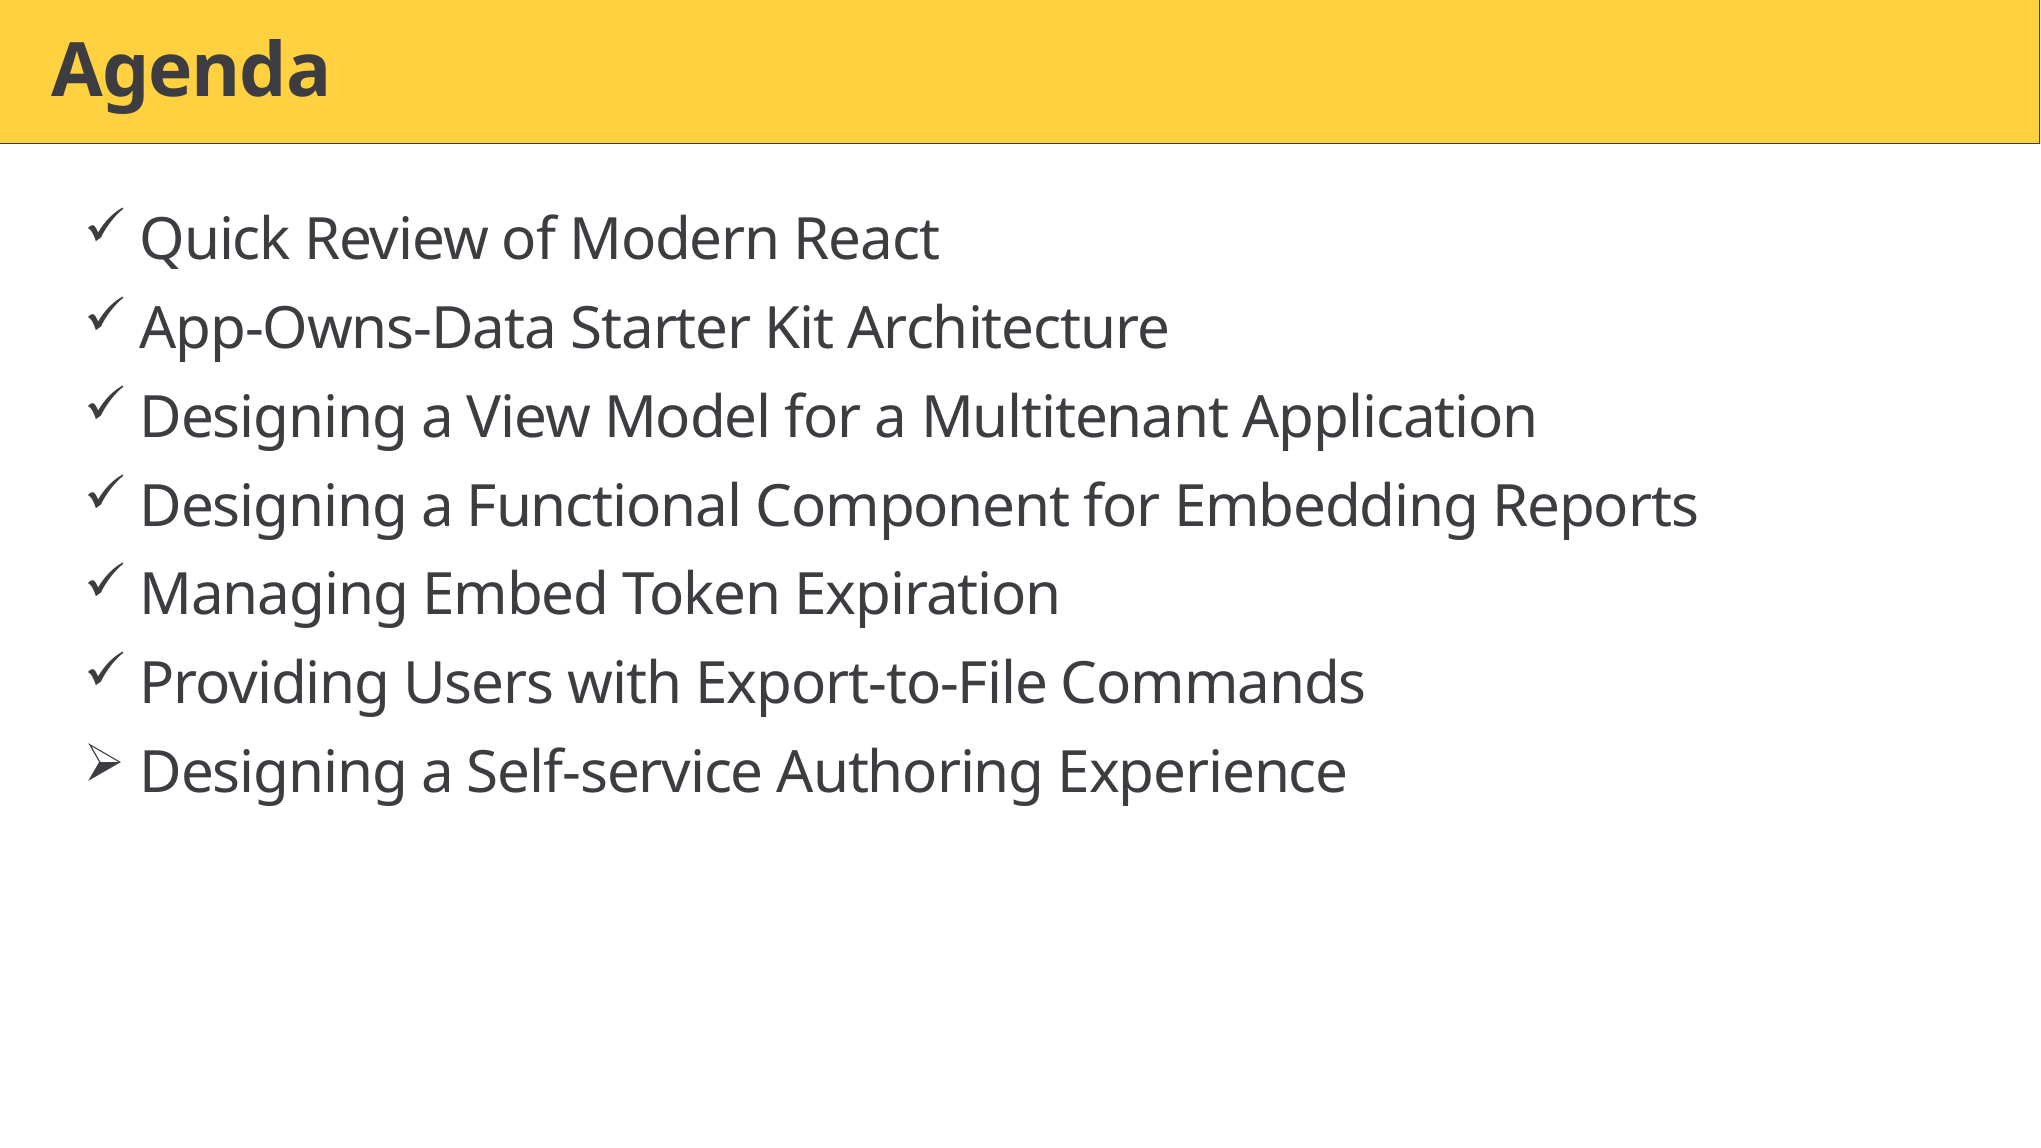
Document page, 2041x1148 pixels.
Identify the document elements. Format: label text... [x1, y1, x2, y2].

title Agenda [51, 31, 1988, 113]
list Quick Review of Modern React App-Owns-Data Starter Kit Architecture Designing a View Model for a Multitenant Application Designing a Functional Component for Embedding Reports Managing Embed Token Expiration Providing Users with Export-to-File Commands Designing a Self-service Authoring Experience [83, 201, 1988, 900]
